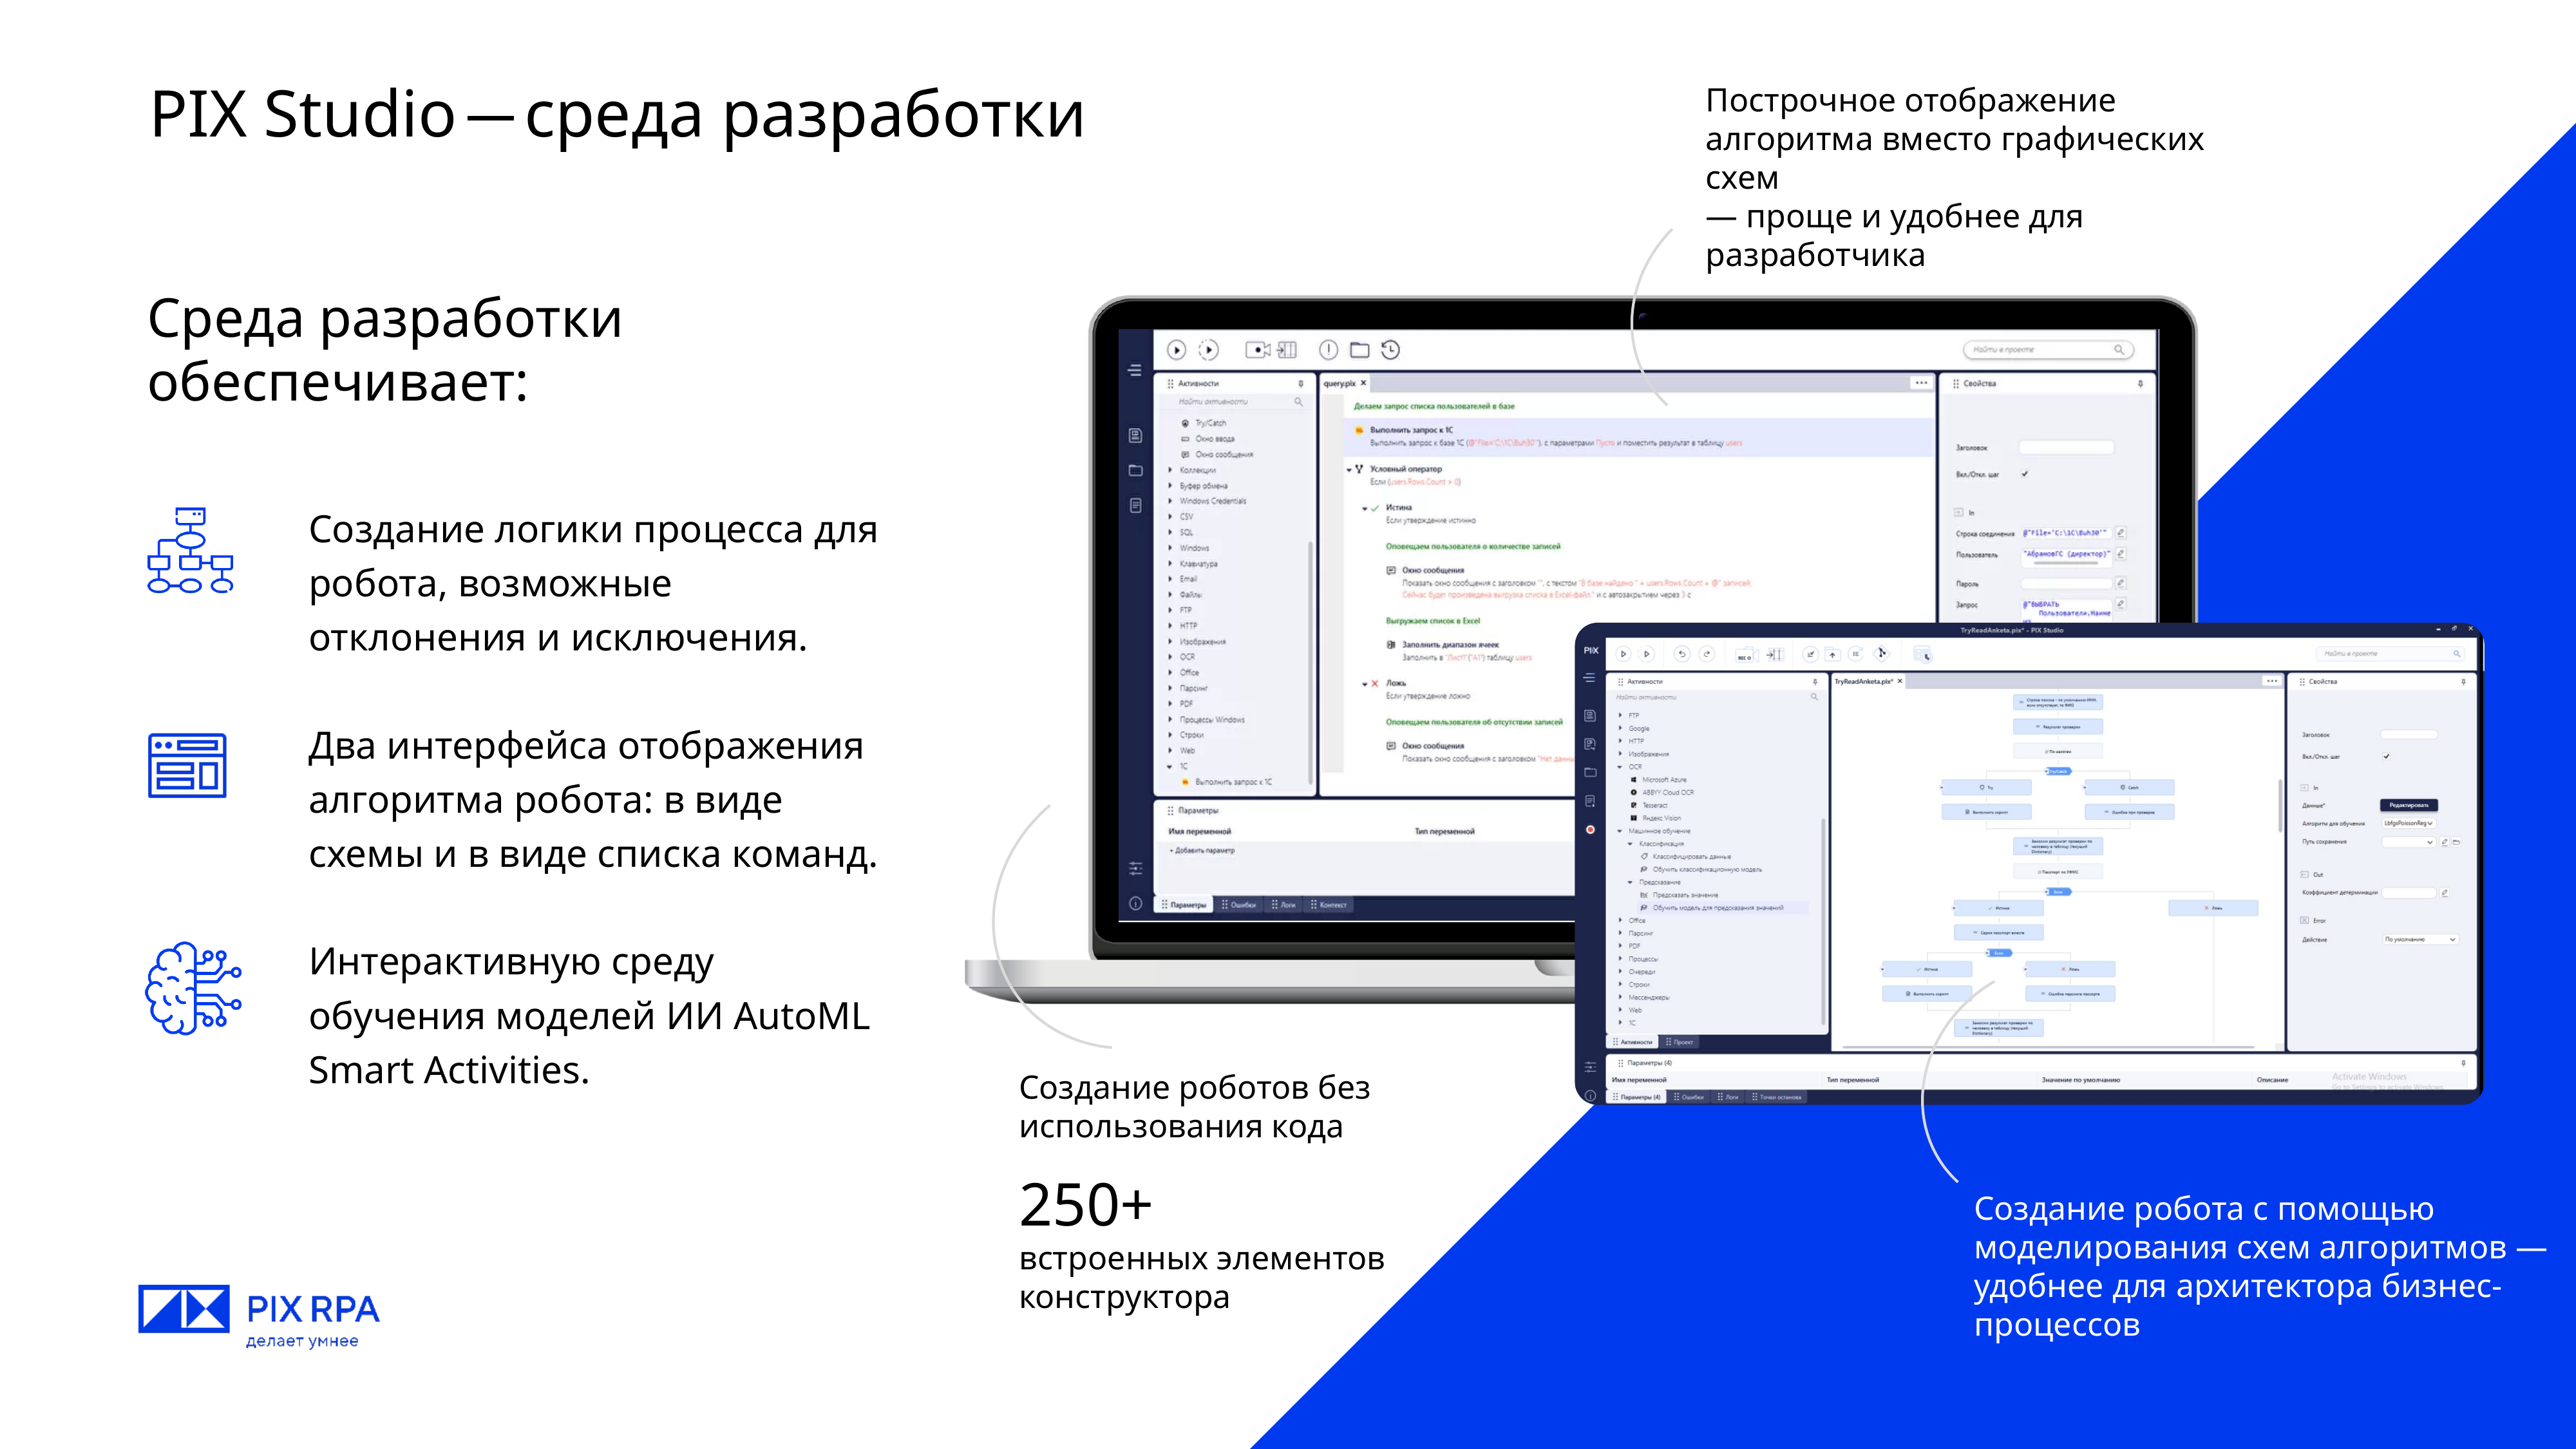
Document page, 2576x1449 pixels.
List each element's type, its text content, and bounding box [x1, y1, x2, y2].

picture [919, 294, 2485, 1105]
text_box Построчное отображение алгоритма вместо графических схем — проще и удобнее для разработчика [1696, 74, 2275, 276]
title PIX Studio ̶ среда разработки [139, 82, 1293, 269]
text_box [1922, 1111, 2030, 1182]
list Создание логики процесса для робота, возможные отклонения и исключения. Два интерфейса отображения алгоритма робота: в виде схемы и в виде списка команд. Интерактивную среду обучения моделей ИИ AutoML Smart Activities. [299, 491, 889, 1024]
text_box Создание роботов без использования кода 250+ встроенных элементов конструктора [1009, 1062, 1470, 1352]
text_box [1635, 229, 1745, 293]
text_box Среда разработки обеспечивает: [137, 278, 1025, 473]
picture [144, 940, 242, 1037]
text_box Создание робота с помощью моделирования схем алгоритмов — удобнее для архитектора бизнес-процессов [1964, 1182, 2576, 1388]
text_box [1249, 120, 2576, 1449]
picture [144, 723, 231, 809]
text_box [1039, 1019, 1118, 1048]
picture [147, 507, 233, 593]
picture [138, 1285, 380, 1350]
